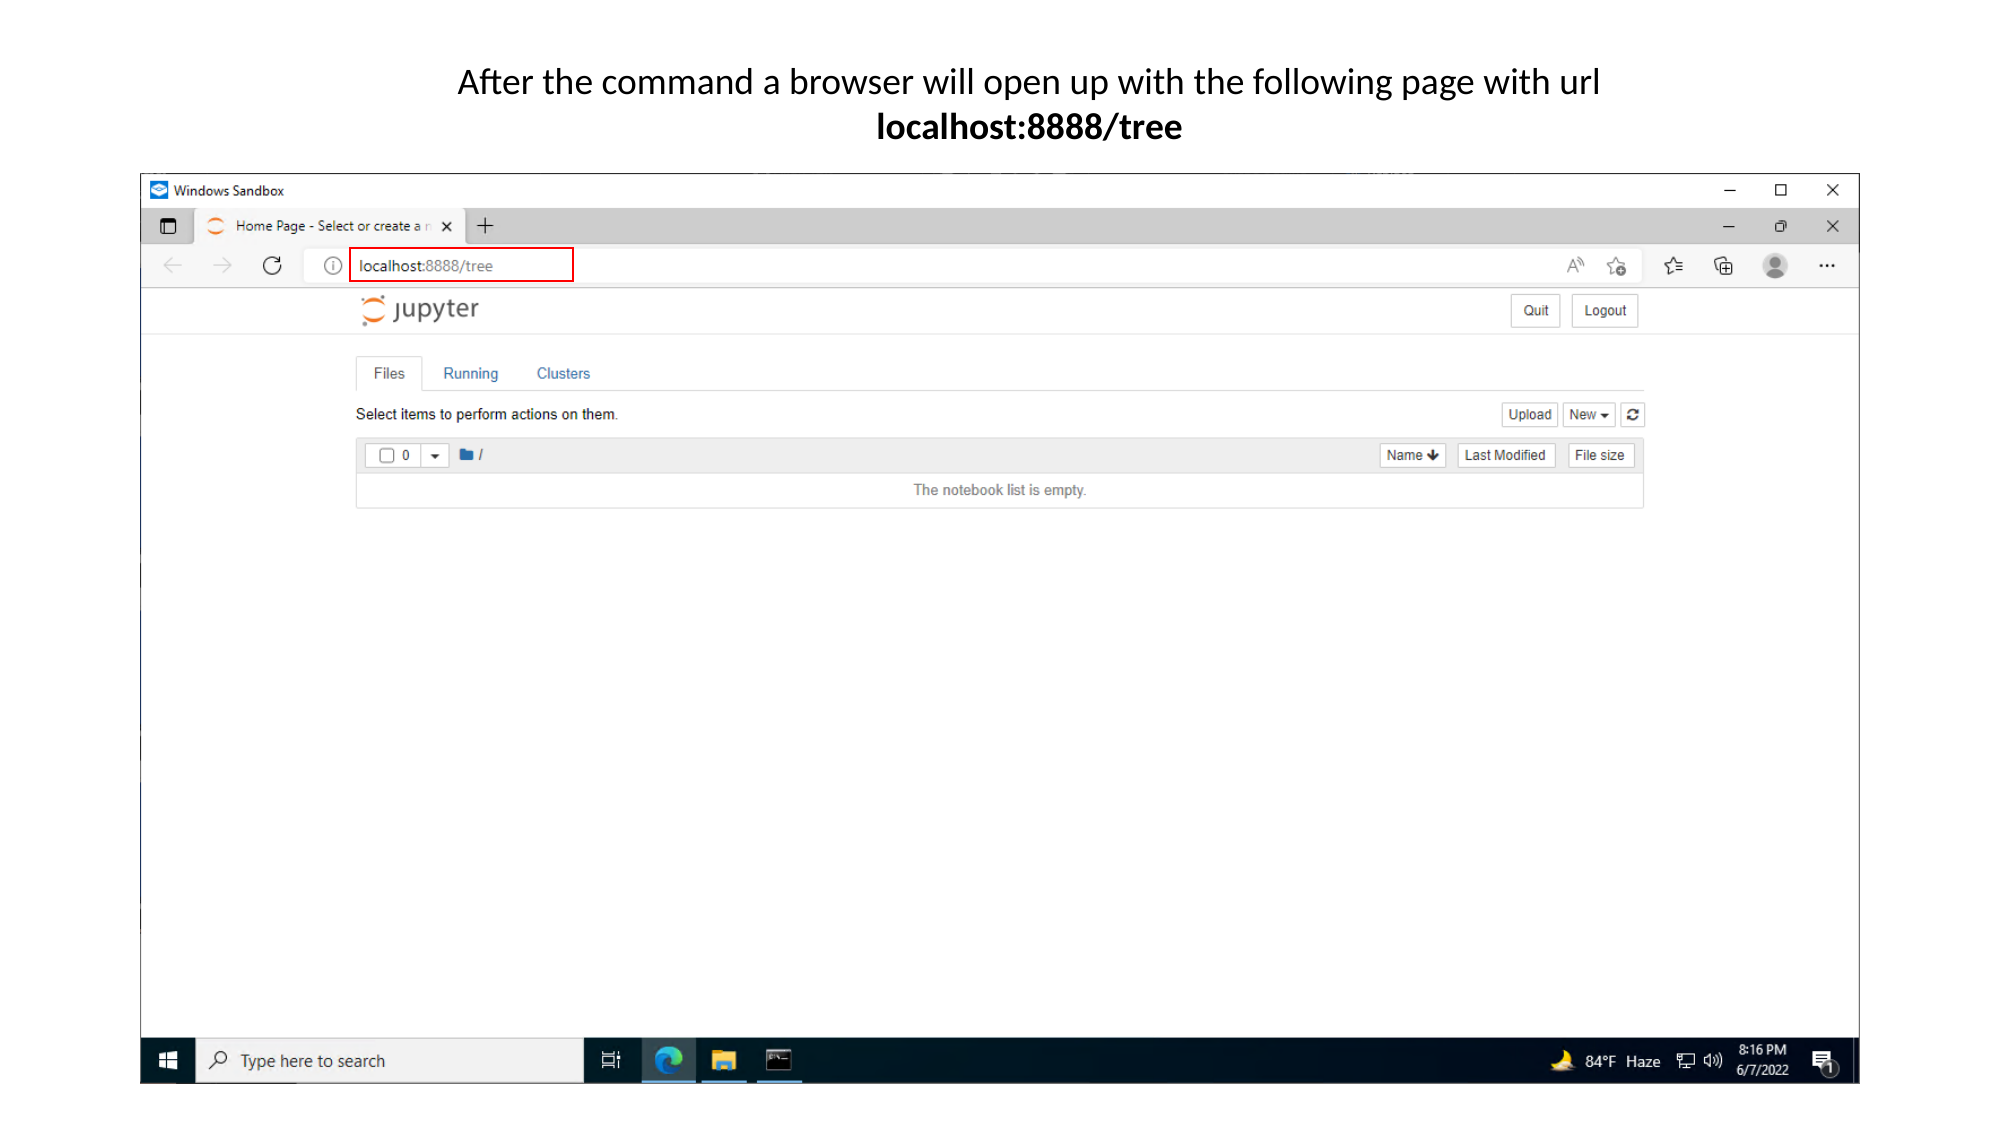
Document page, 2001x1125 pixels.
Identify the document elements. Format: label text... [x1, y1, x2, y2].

picture [140, 173, 1860, 1084]
text_box After the command a browser will open up with the following page with url localhost:8888/tree [216, 49, 1844, 155]
